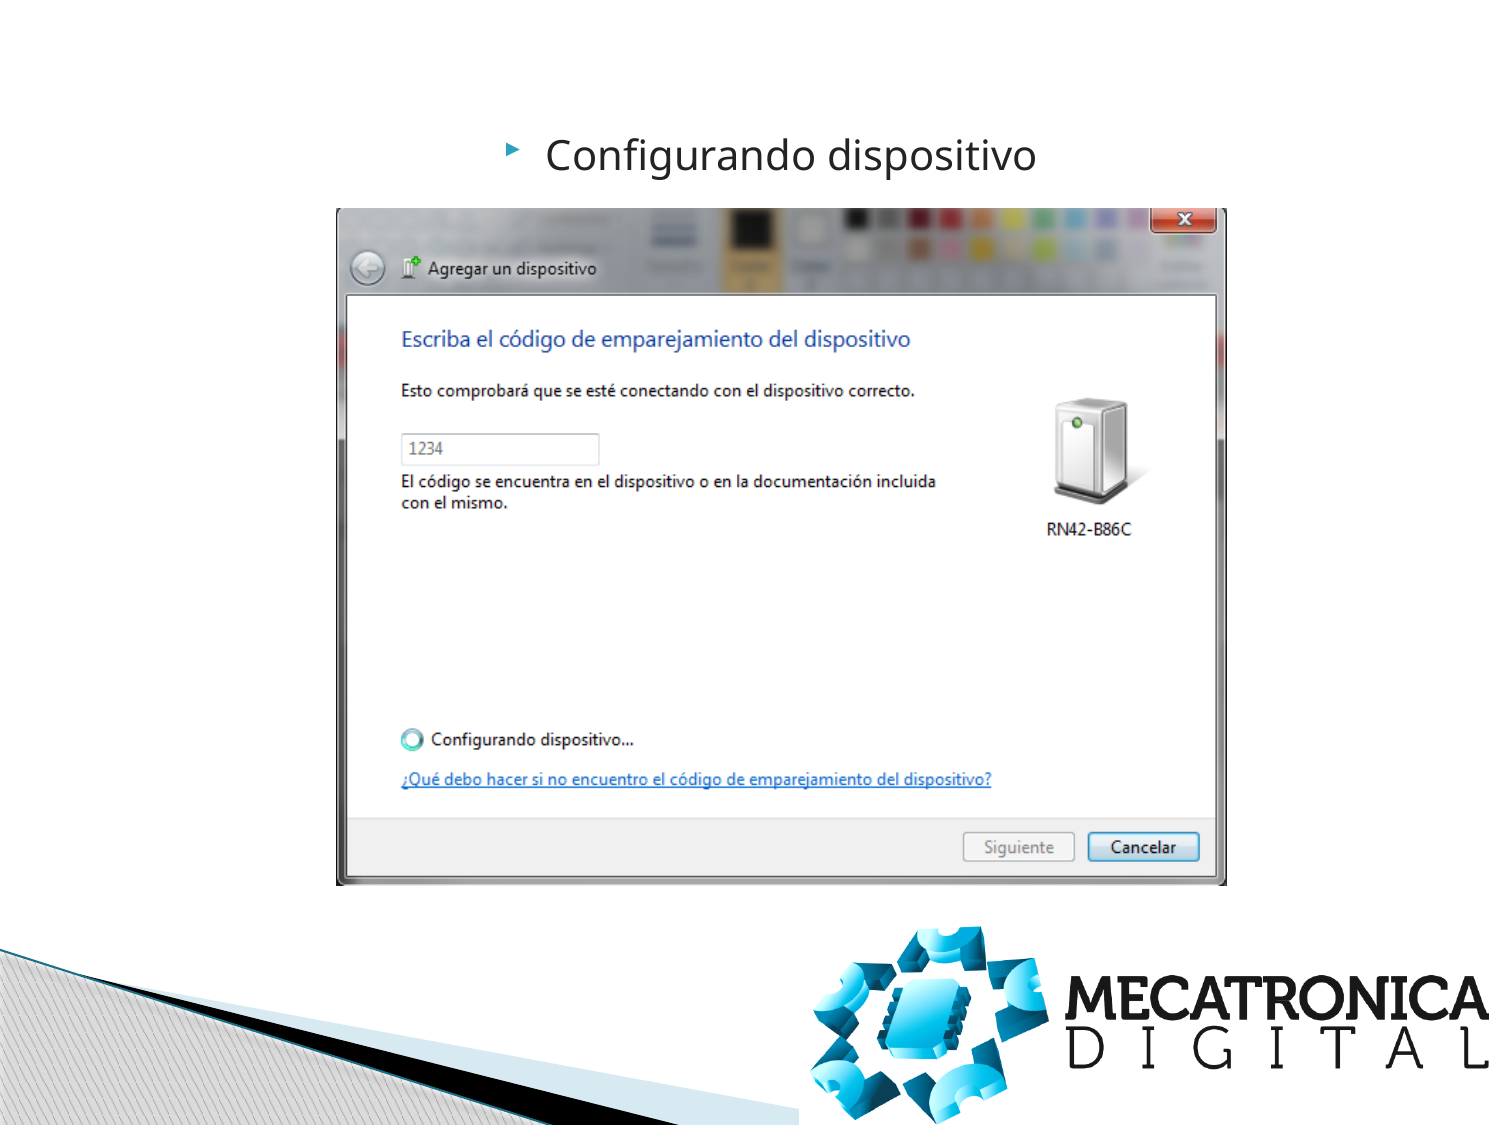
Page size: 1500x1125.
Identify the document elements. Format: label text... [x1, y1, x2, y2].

list Configurando dispositivo [64, 42, 1459, 232]
picture [798, 919, 1500, 1125]
picture [336, 207, 1227, 886]
